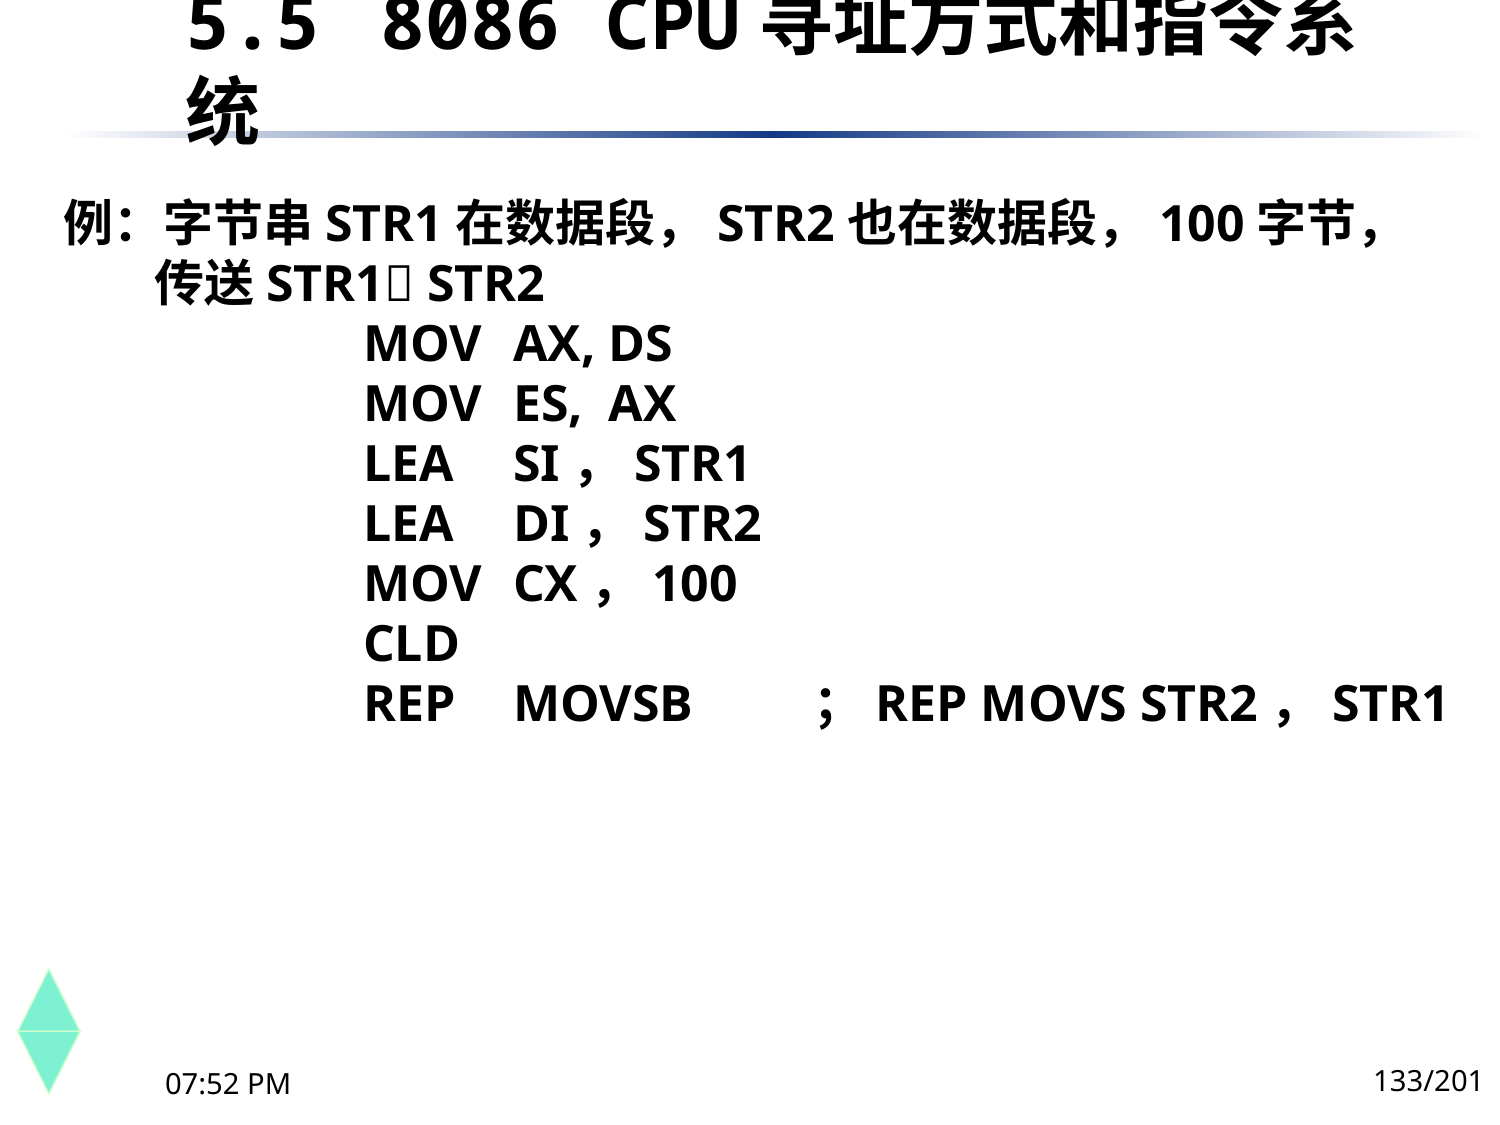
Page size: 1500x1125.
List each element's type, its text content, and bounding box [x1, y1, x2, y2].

text_box 例：字节串STR1在数据段，STR2也在数据段，100字节， 传送STR1 STR2 MOV AX, DS MOV ES, AX LEA SI，STR1 LEA DI，STR2 MOV CX，100 CLD REP MOVSB ；REP MOVS STR2，STR1 [48, 184, 1466, 740]
text_box 5.5 8086 CPU寻址方式和指令系统 [171, 0, 1424, 155]
slide_number 下午8时26分 [149, 1037, 463, 1113]
slide_number 133/201 [1186, 1034, 1500, 1111]
